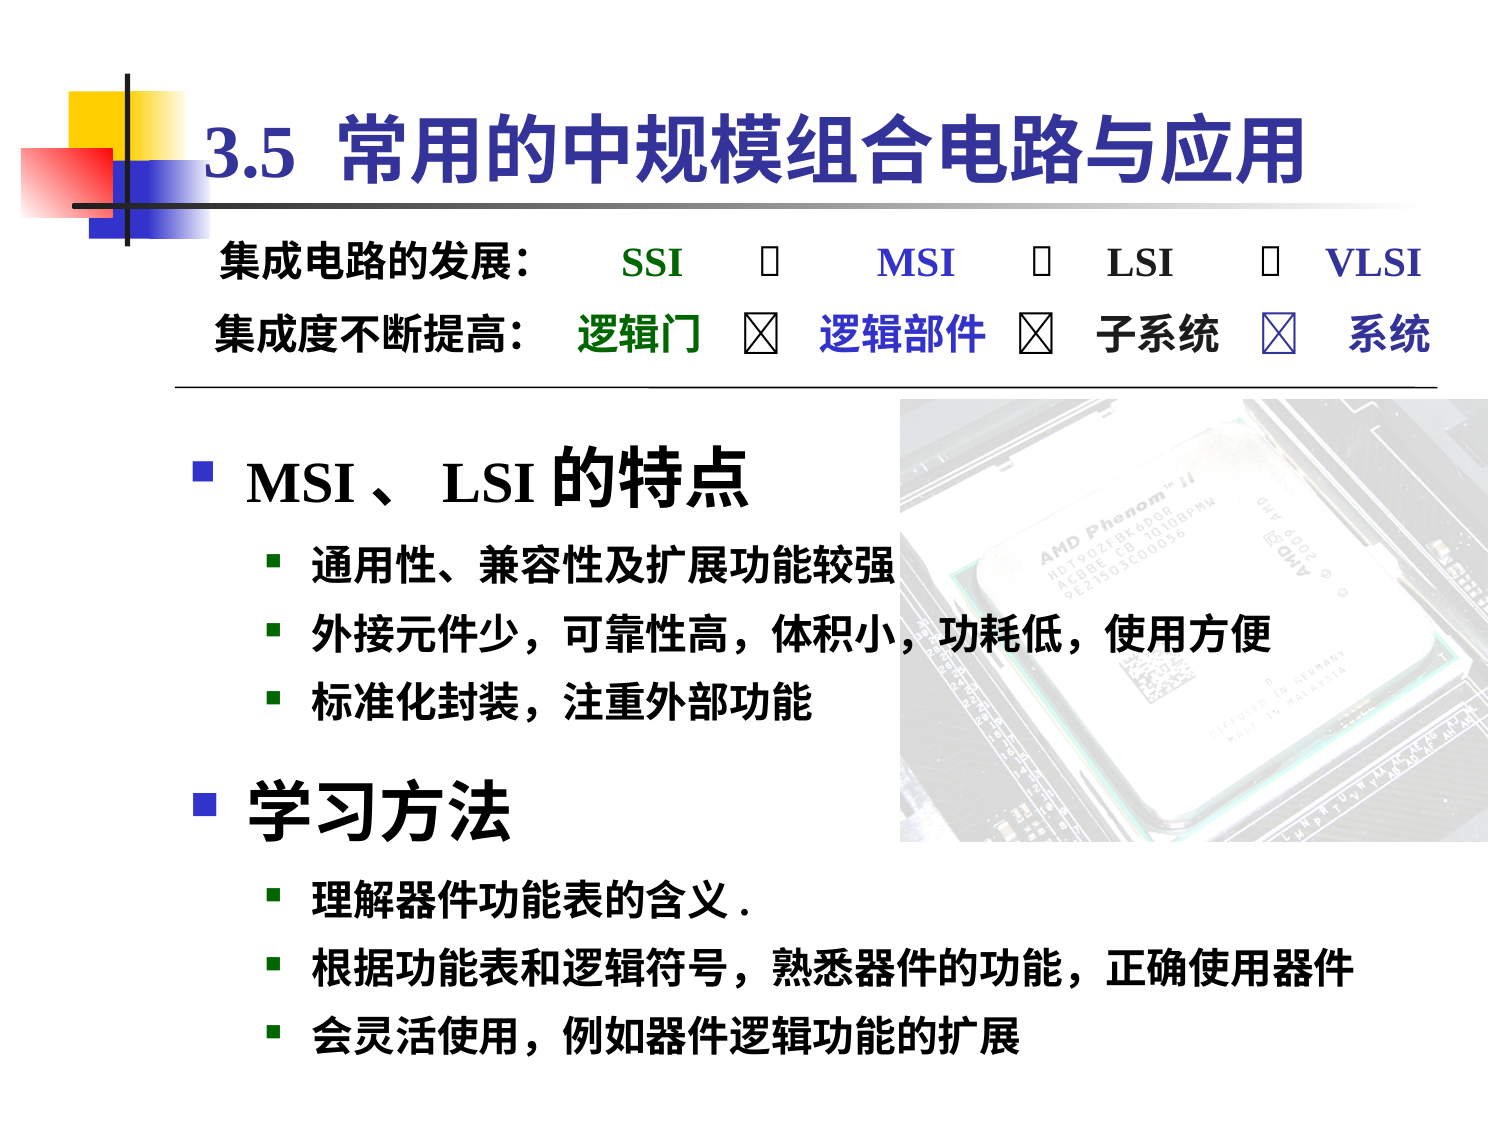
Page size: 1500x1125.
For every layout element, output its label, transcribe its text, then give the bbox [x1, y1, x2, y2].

picture [899, 399, 1488, 842]
text_box 集成电路的发展： SSI  MSI  LSI  VLSI [205, 227, 1438, 293]
title 3.5 常用的中规模组合电路与应用 [188, 12, 1468, 200]
list MSI、LSI的特点 通用性、兼容性及扩展功能较强 外接元件少，可靠性高，体积小，功耗低，使用方便 标准化封装，注重外部功能 学习方法 理解器件功能表的含义. 根据功能表和逻辑符号，熟悉器件的功能，正确使用器件 会灵活使用，例如器件逻辑功能的扩展 [174, 412, 1431, 1088]
text_box 集成度不断提高： 逻辑门  逻辑部件  子系统  系统 [199, 299, 1447, 365]
